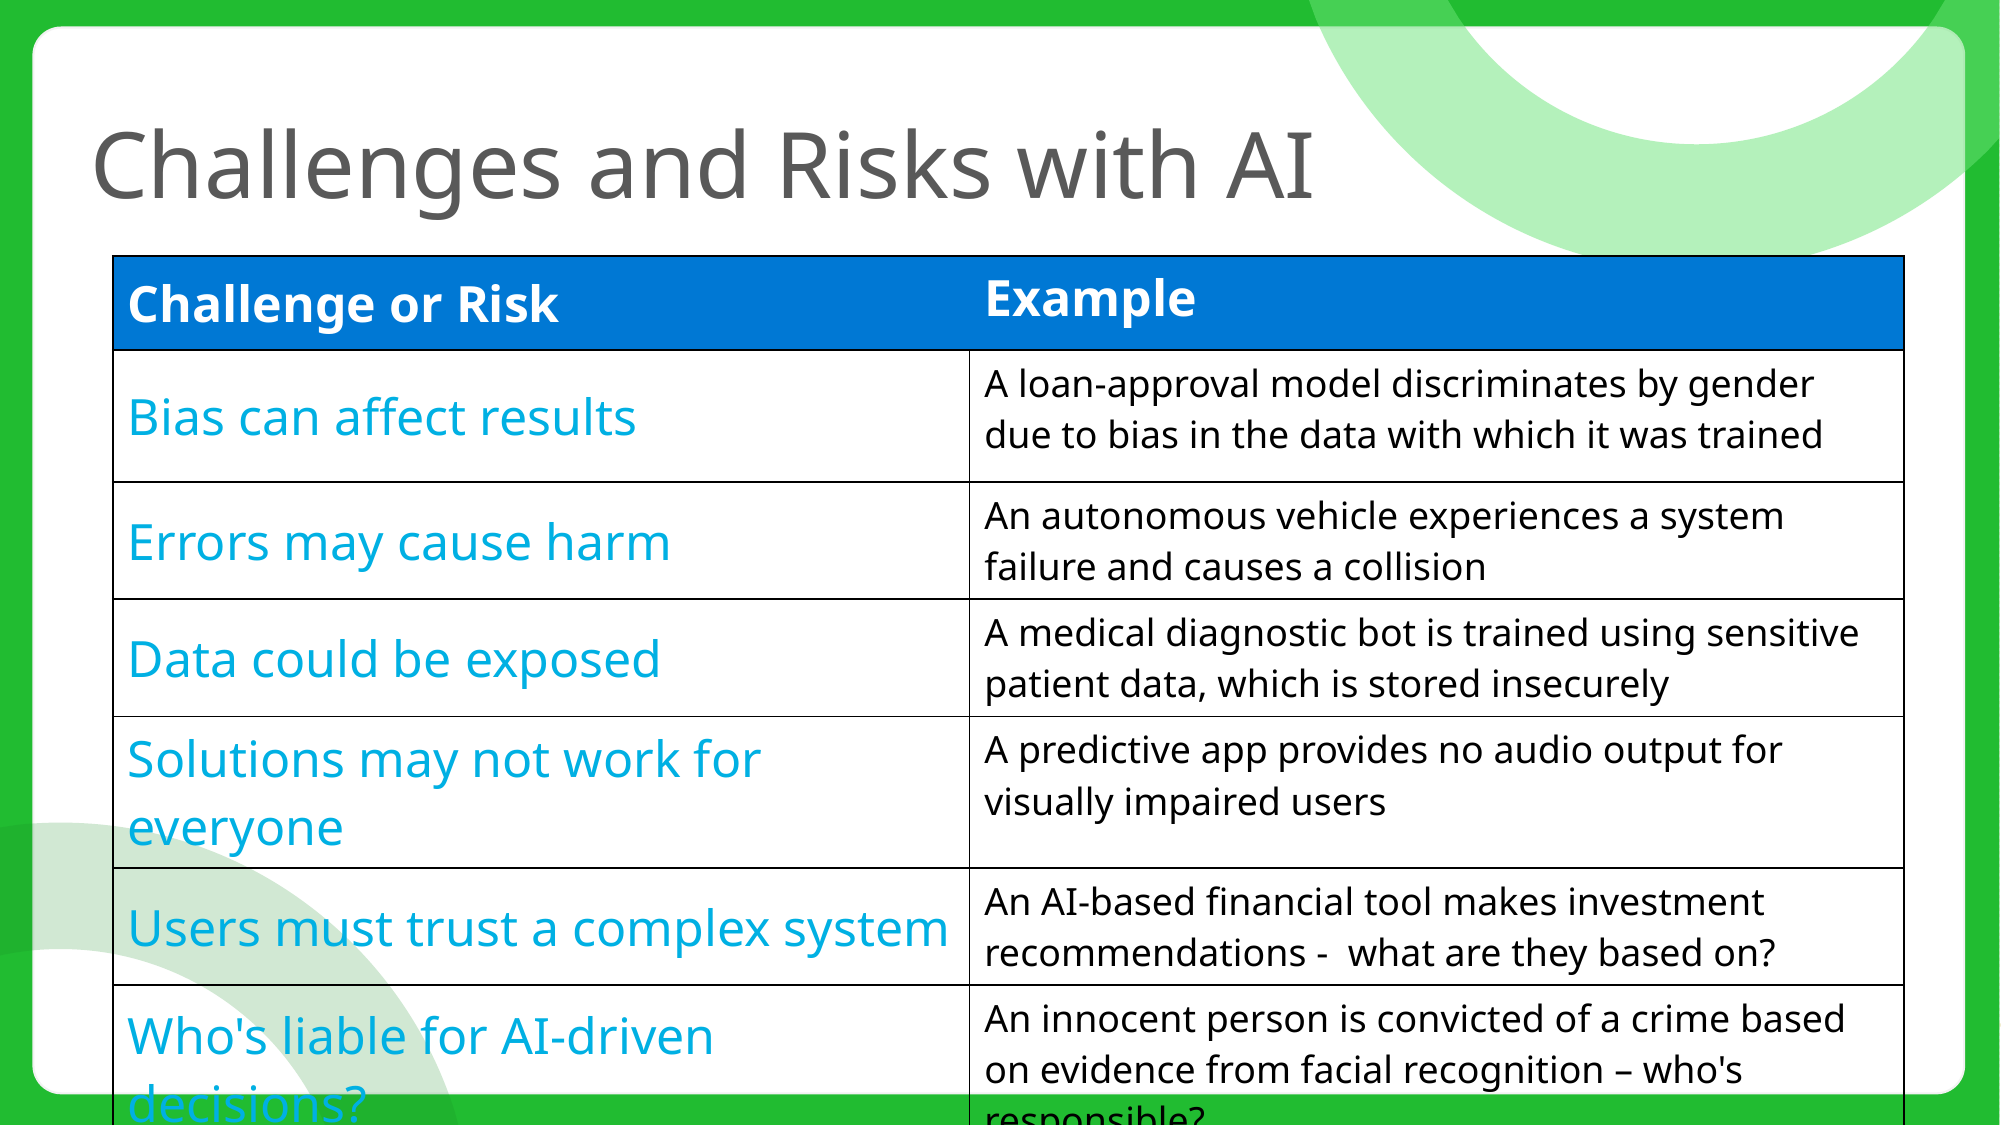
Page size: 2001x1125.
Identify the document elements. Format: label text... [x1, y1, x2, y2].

title Challenges and Risks with AI [75, 59, 1834, 278]
table_header Example [969, 257, 1903, 349]
table_cell An autonomous vehicle experiences a system failure and causes a collision [970, 483, 1903, 598]
table_cell A medical diagnostic bot is trained using sensitive patient data, which is stored insecurely [970, 600, 1903, 716]
table_cell An innocent person is convicted of a crime based on evidence from facial recognition – who's responsible? [970, 986, 1903, 1125]
table_cell Who's liable for AI-driven decisions? [114, 986, 969, 1125]
table_cell Data could be exposed [114, 600, 969, 716]
table_cell A predictive app provides no audio output for visually impaired users [970, 717, 1903, 867]
table_cell Users must trust a complex system [114, 869, 969, 984]
table_cell A loan-approval model discriminates by gender due to bias in the data with which it was trained [970, 351, 1903, 481]
table_cell Solutions may not work for everyone [114, 717, 969, 867]
table_cell Errors may cause harm [114, 483, 969, 598]
table_cell An AI-based financial tool makes investment recommendations - what are they based on? [970, 869, 1903, 984]
table_header Challenge or Risk [114, 257, 969, 349]
table_cell Bias can affect results [114, 351, 969, 481]
